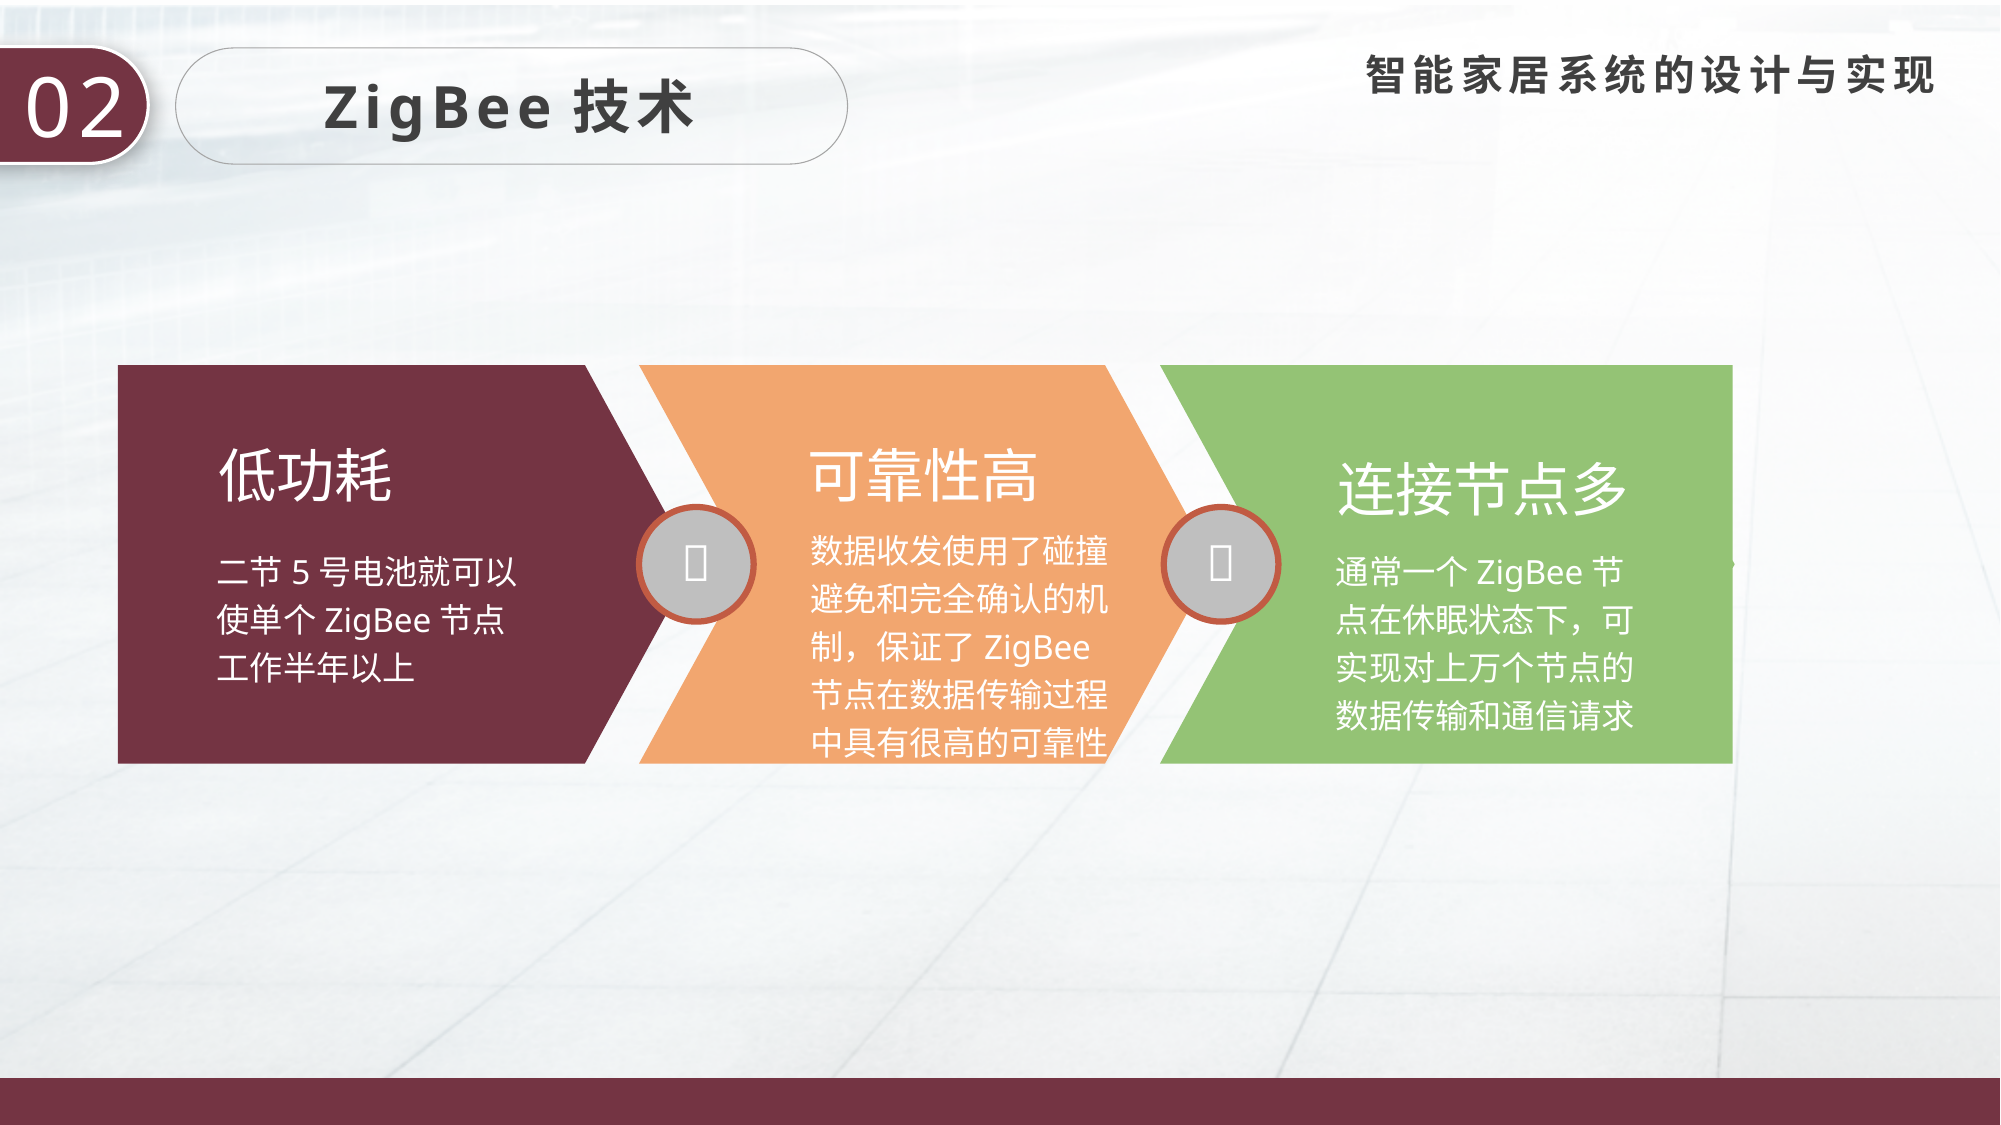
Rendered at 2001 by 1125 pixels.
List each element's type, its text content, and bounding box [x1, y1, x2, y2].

text_box [174, 46, 849, 166]
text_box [117, 364, 638, 764]
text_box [0, 46, 149, 164]
text_box 智能家居系统的设计与实现 [1350, 41, 1964, 107]
text_box ZigBee技术 [208, 62, 812, 148]
picture [0, 0, 2001, 1125]
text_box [1159, 364, 1735, 764]
text_box [0, 1077, 2000, 1125]
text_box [638, 364, 1214, 769]
